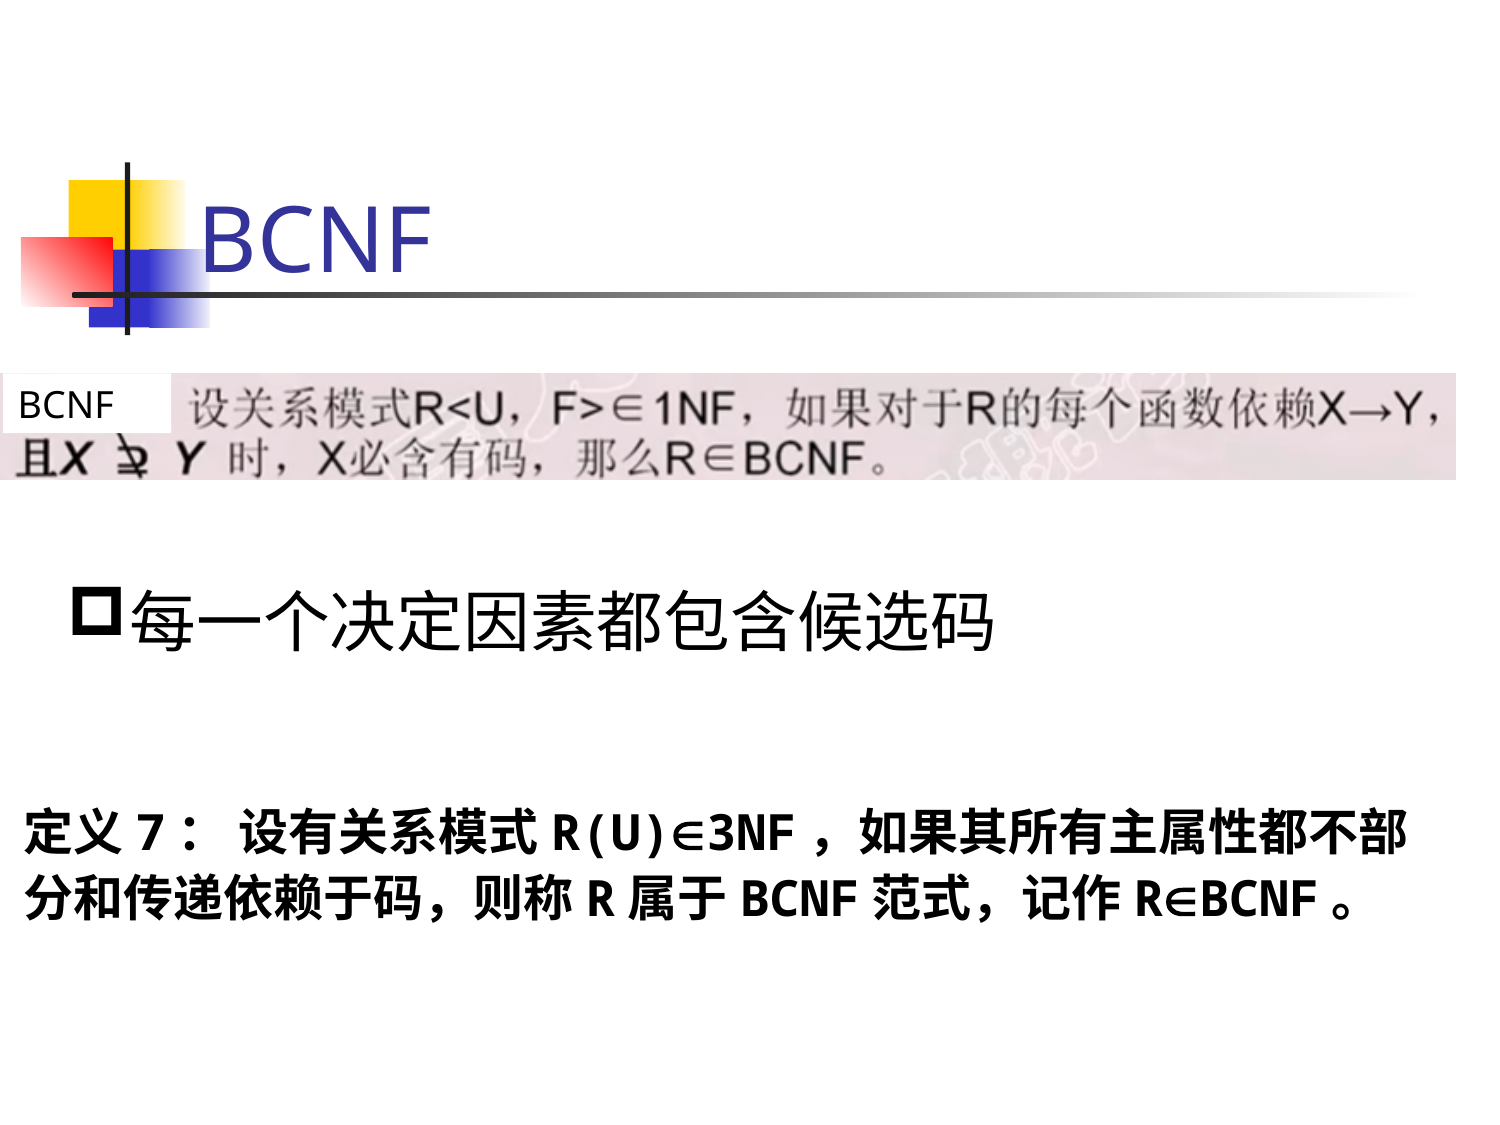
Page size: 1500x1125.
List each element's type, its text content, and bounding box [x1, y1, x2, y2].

picture [0, 373, 1456, 480]
text_box 每一个决定因素都包含候选码 [53, 572, 1365, 668]
text_box BCNF [183, 173, 1462, 323]
text_box 定义7： 设有关系模式R(U)3NF，如果其所有主属性都不部分和传递依赖于码，则称R属于BCNF范式，记作RBCNF。 [8, 786, 1447, 934]
